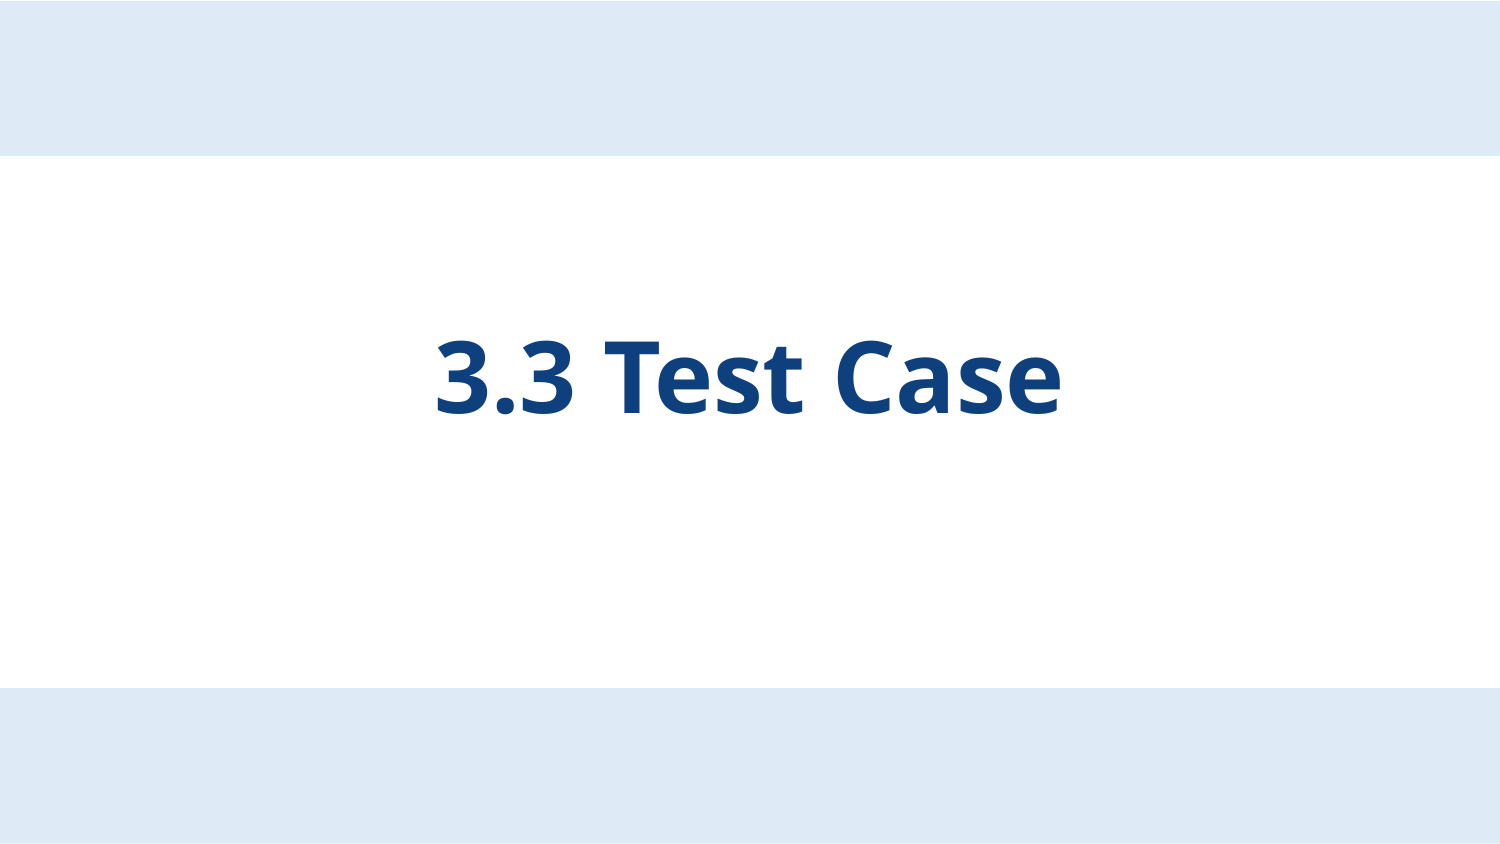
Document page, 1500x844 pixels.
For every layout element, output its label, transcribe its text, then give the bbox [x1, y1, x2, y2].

text_box [0, 688, 1500, 844]
text_box [0, 156, 1500, 688]
text_box [0, 1, 1500, 156]
title 3.3 Test Case [51, 299, 1449, 546]
